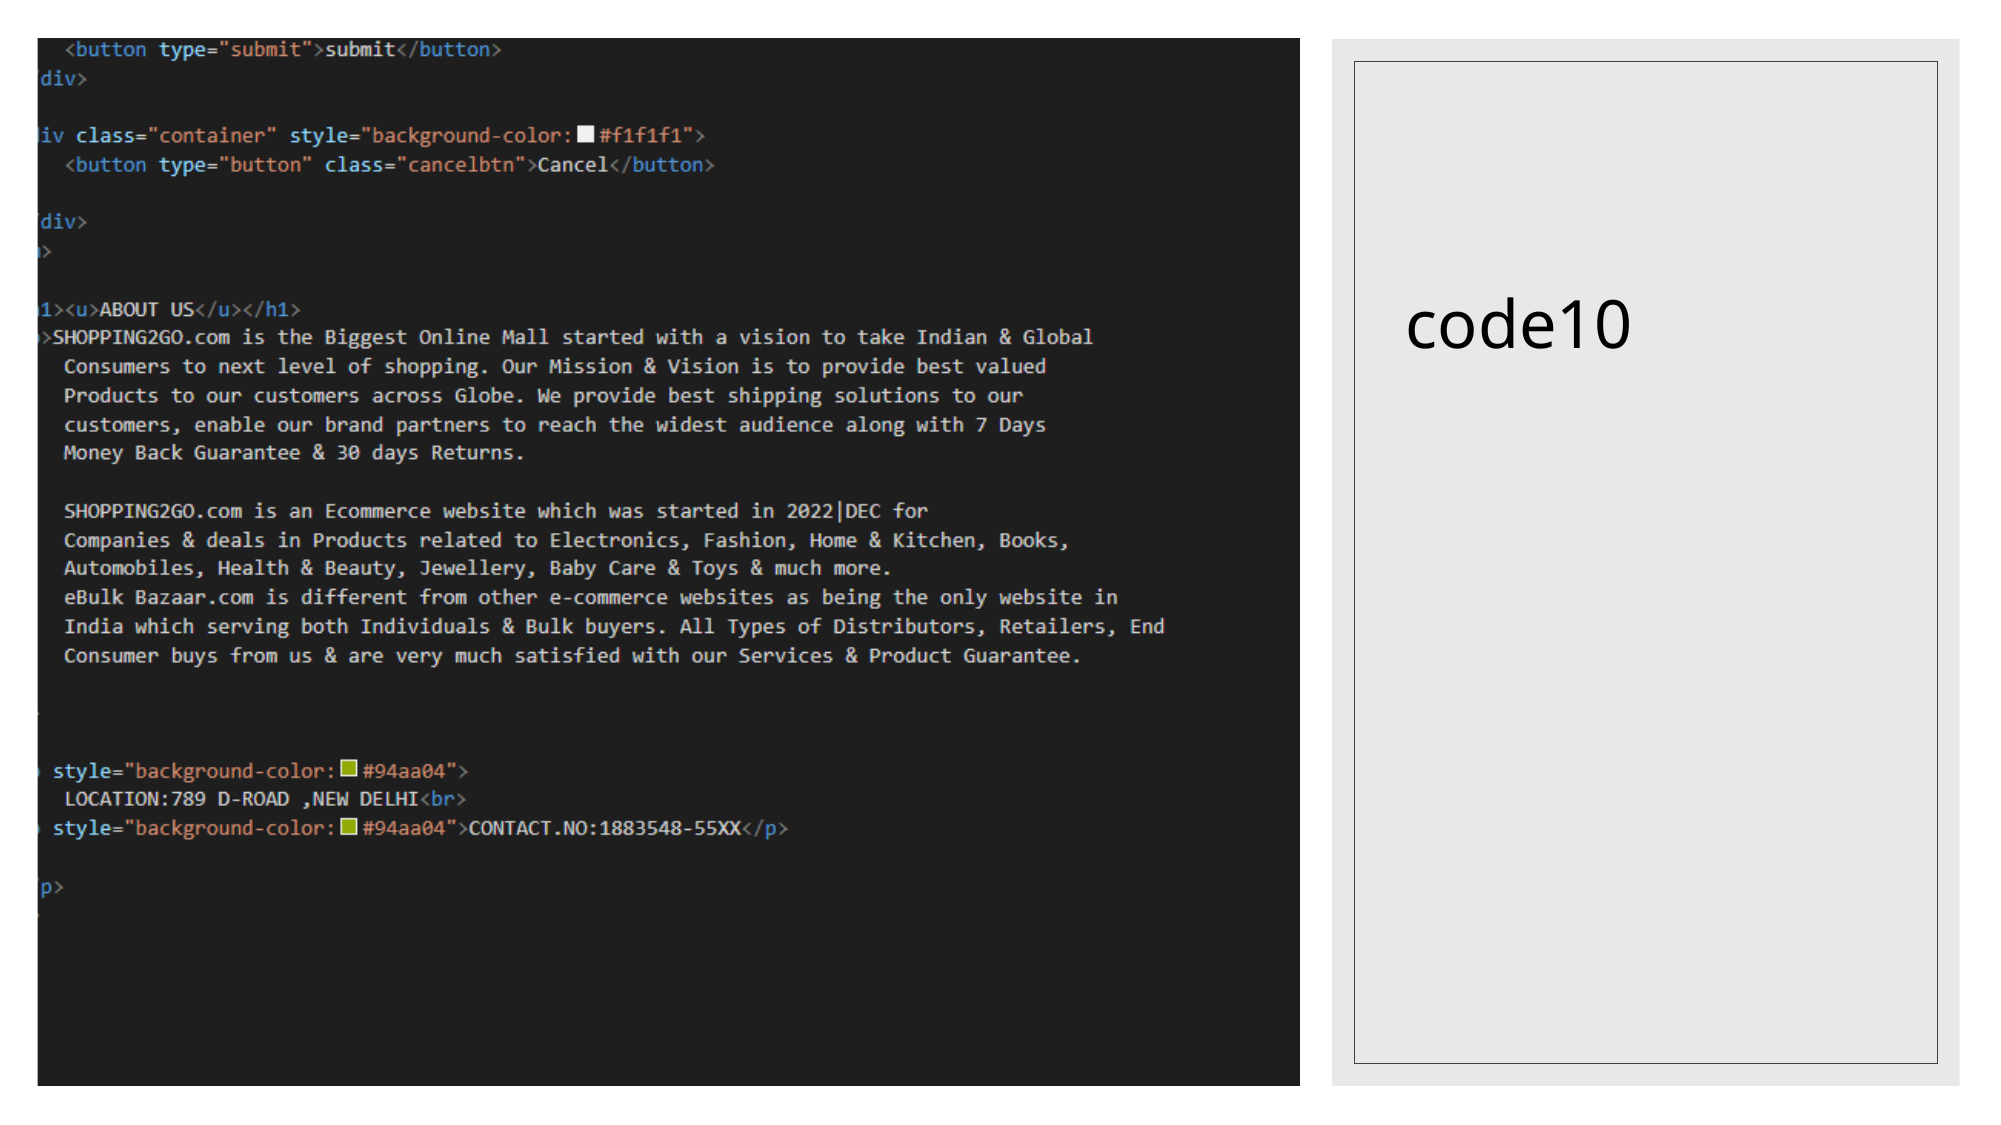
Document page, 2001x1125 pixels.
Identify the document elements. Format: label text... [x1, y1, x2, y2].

title code10 [1390, 98, 1907, 369]
picture [37, 38, 1300, 1086]
